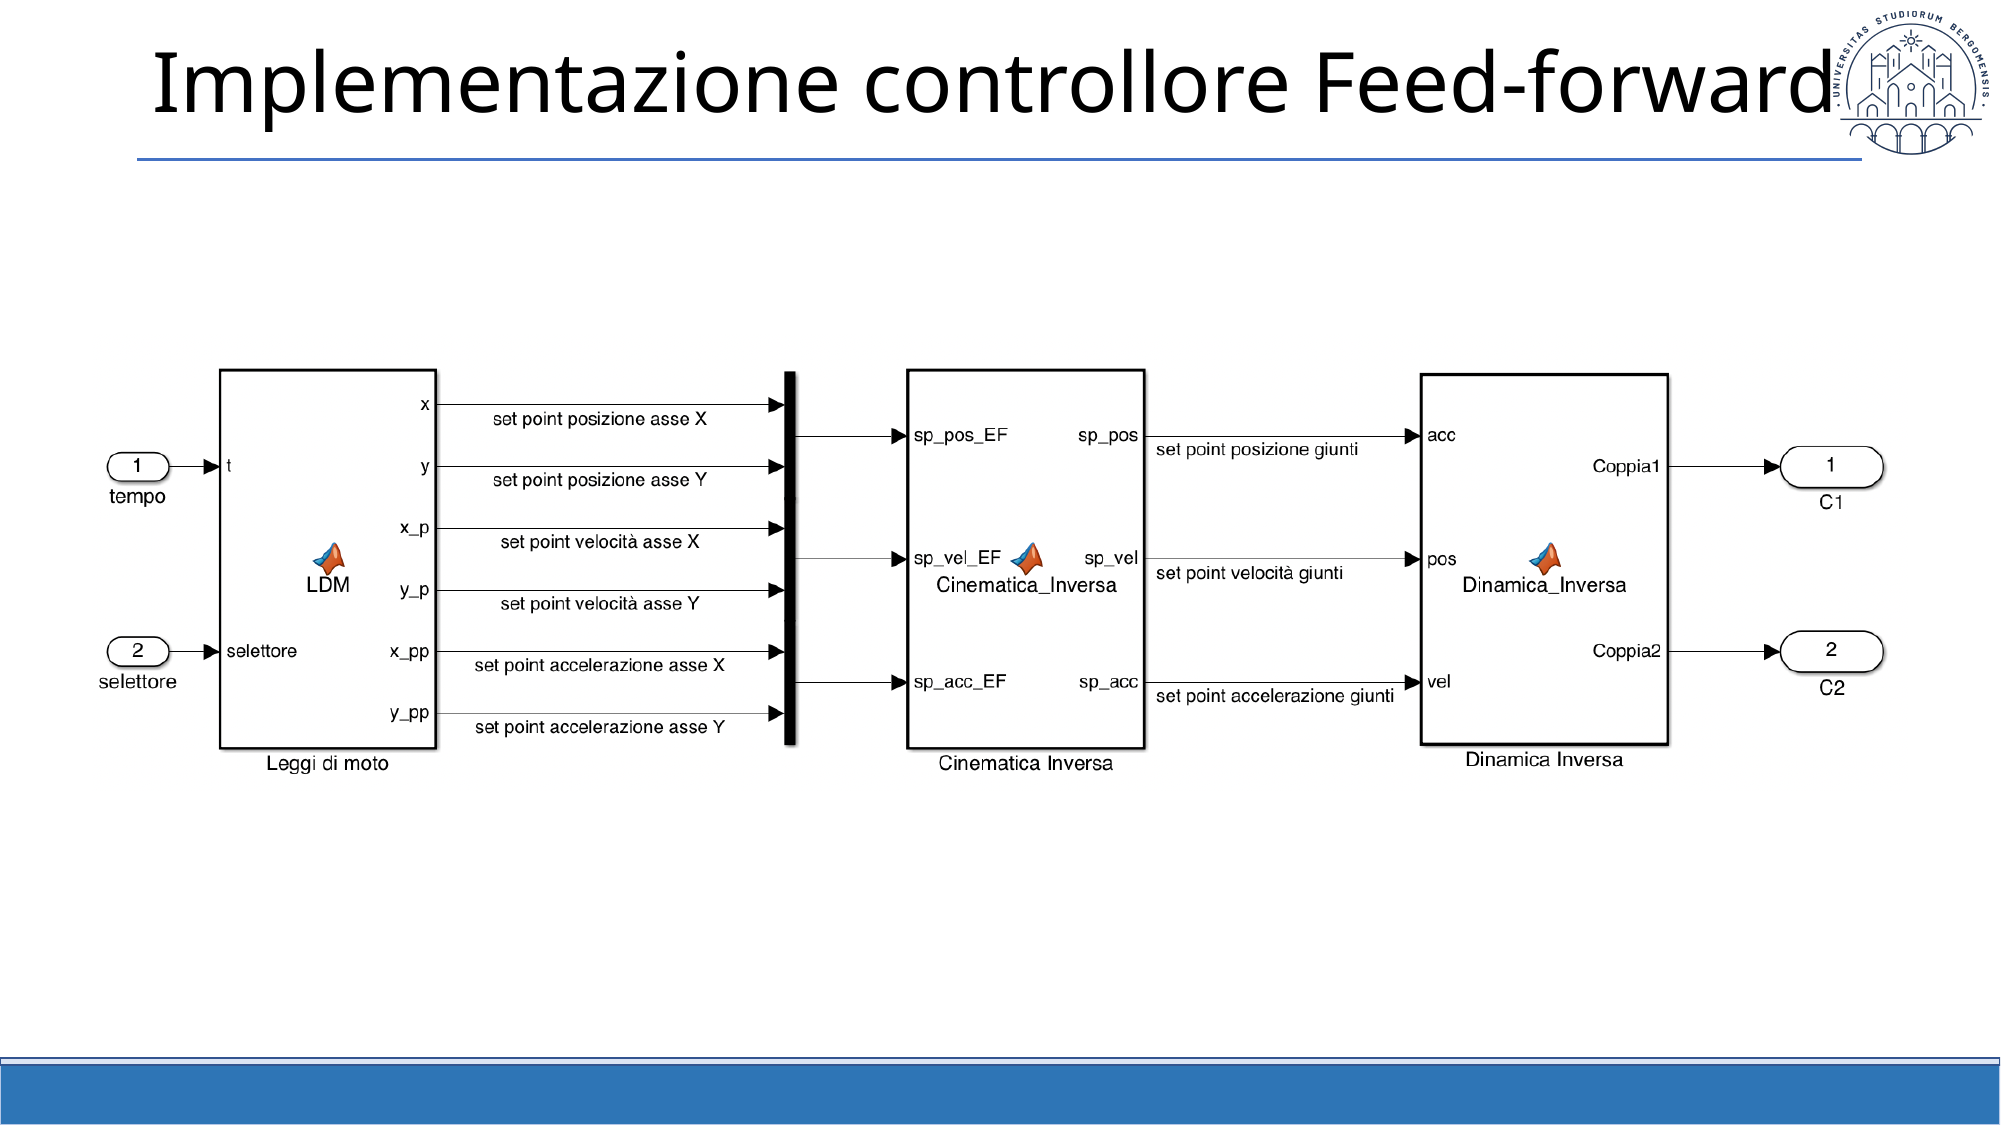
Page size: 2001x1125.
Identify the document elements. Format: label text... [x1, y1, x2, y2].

title Implementazione controllore Feed-forward [137, 22, 1863, 149]
picture [1833, 11, 1989, 155]
slide_number 57 [1538, 1065, 1989, 1125]
picture [92, 334, 1908, 791]
